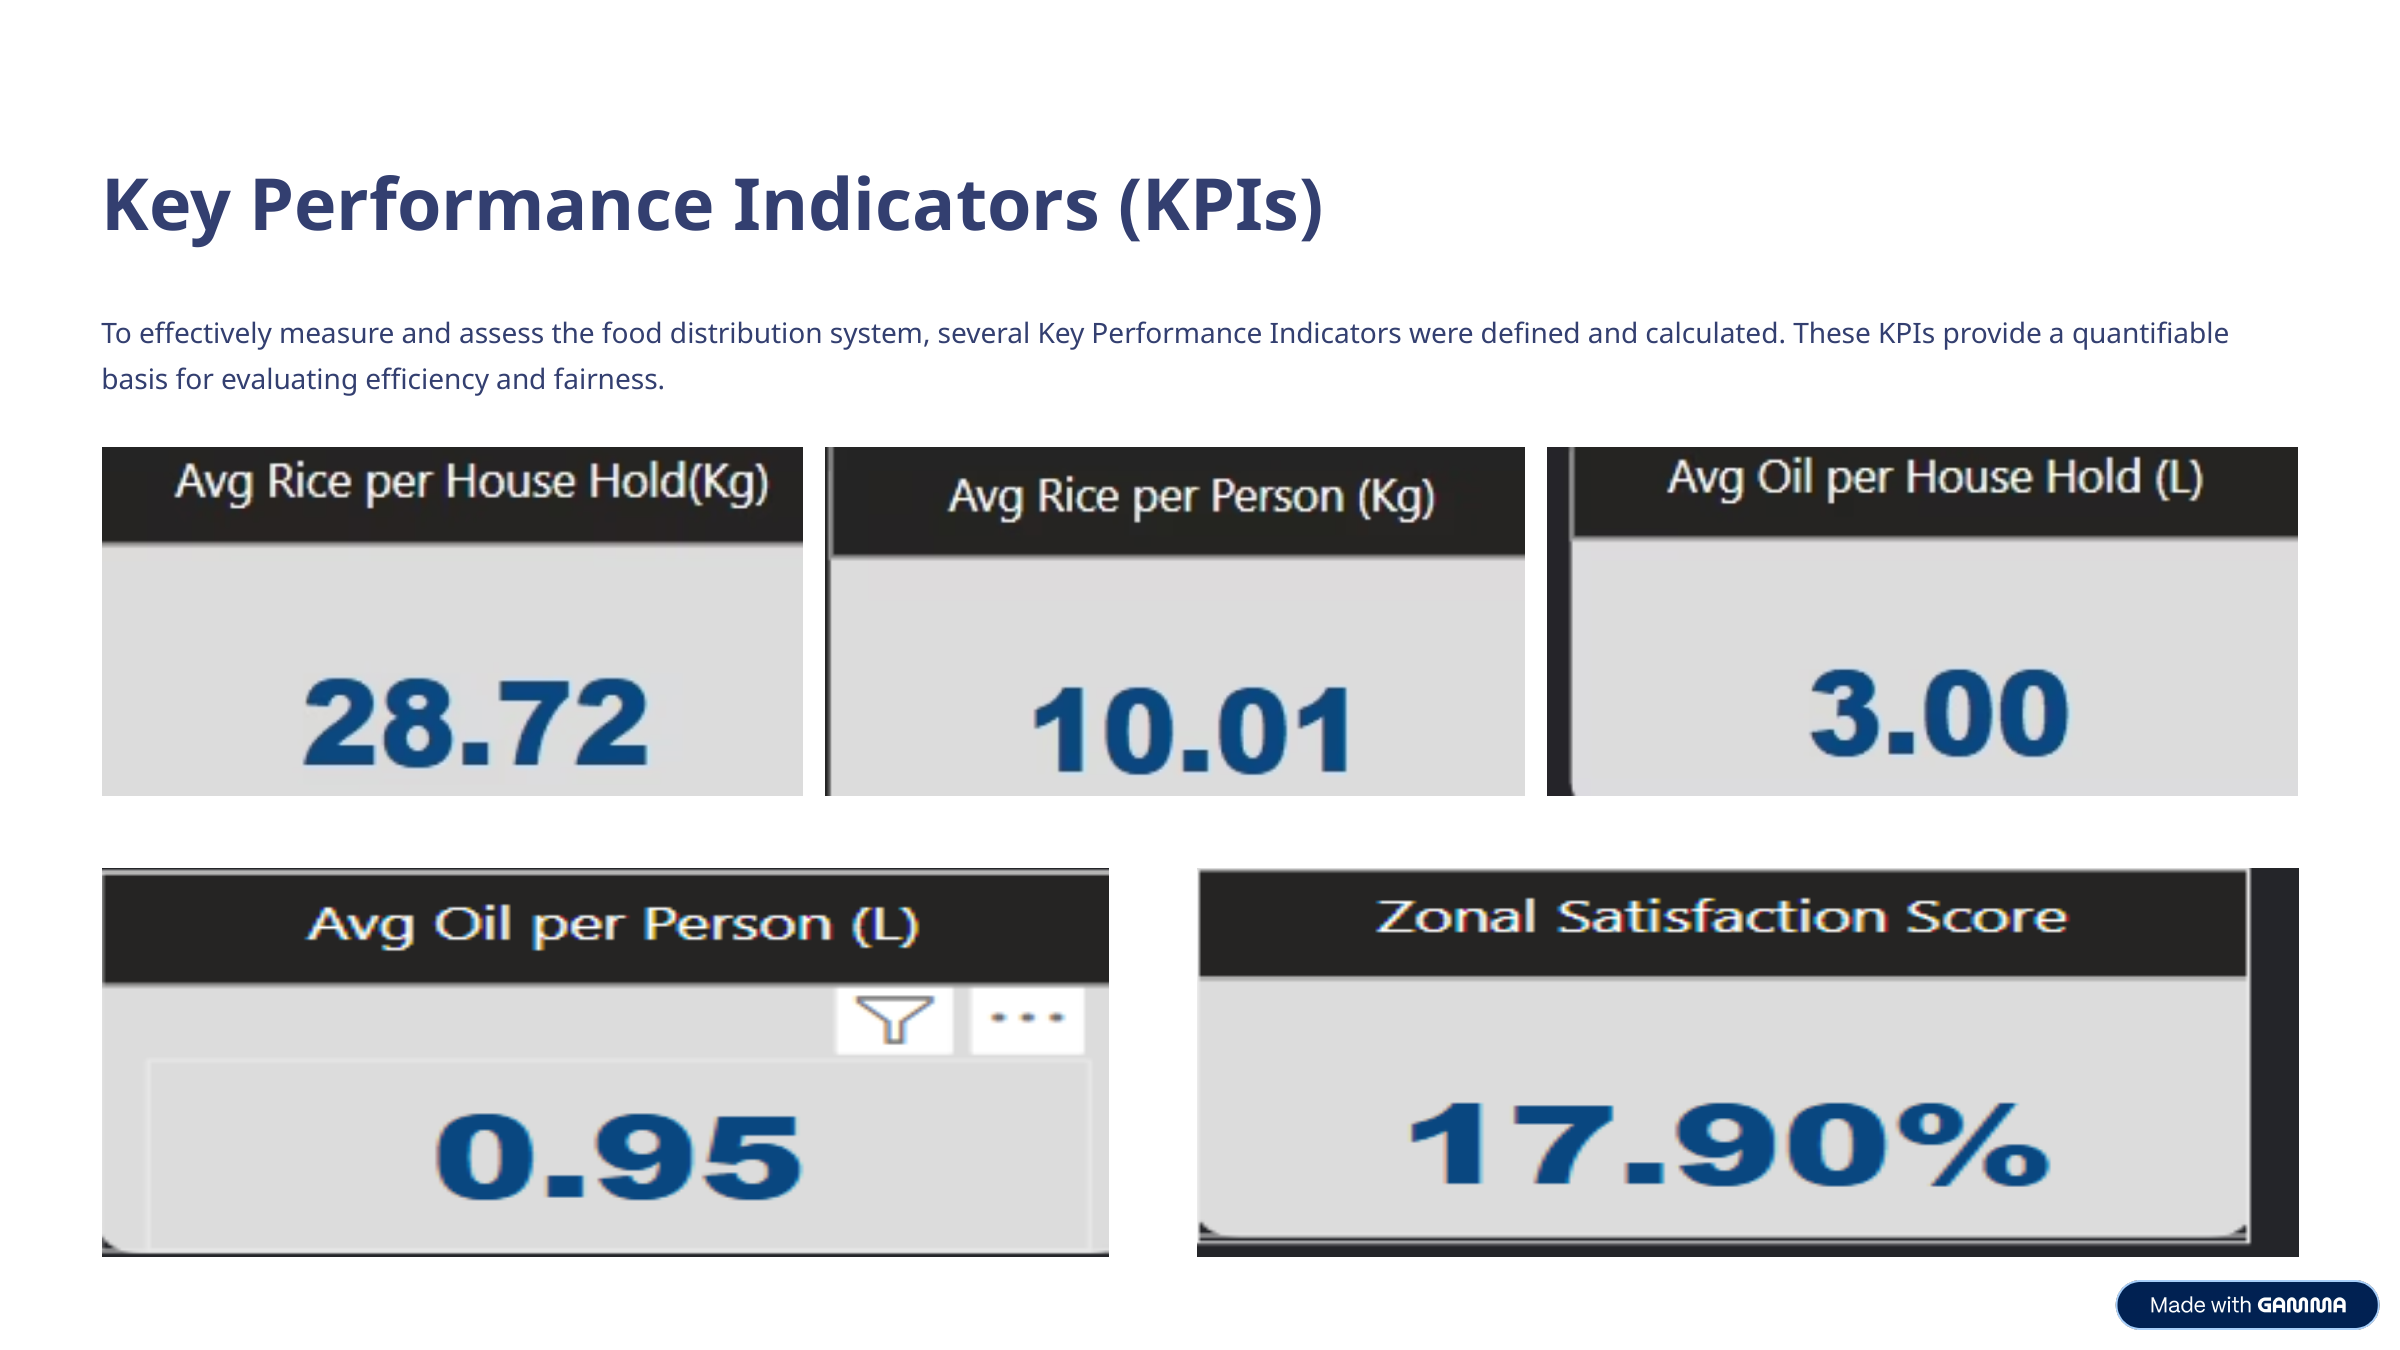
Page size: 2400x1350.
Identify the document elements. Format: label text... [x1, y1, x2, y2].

picture [2106, 1271, 2389, 1339]
picture [1547, 447, 2298, 797]
picture [102, 868, 1109, 1257]
picture [1197, 868, 2299, 1257]
picture [825, 447, 1525, 797]
text_box To effectively measure and assess the food distribution system, several Key Performance Indicators were defined and calculated. These KPIs provide a quantifiable basis for evaluating efficiency and fairness. [101, 303, 2299, 397]
text_box Key Performance Indicators (KPIs) [101, 154, 1653, 246]
picture [102, 447, 803, 797]
